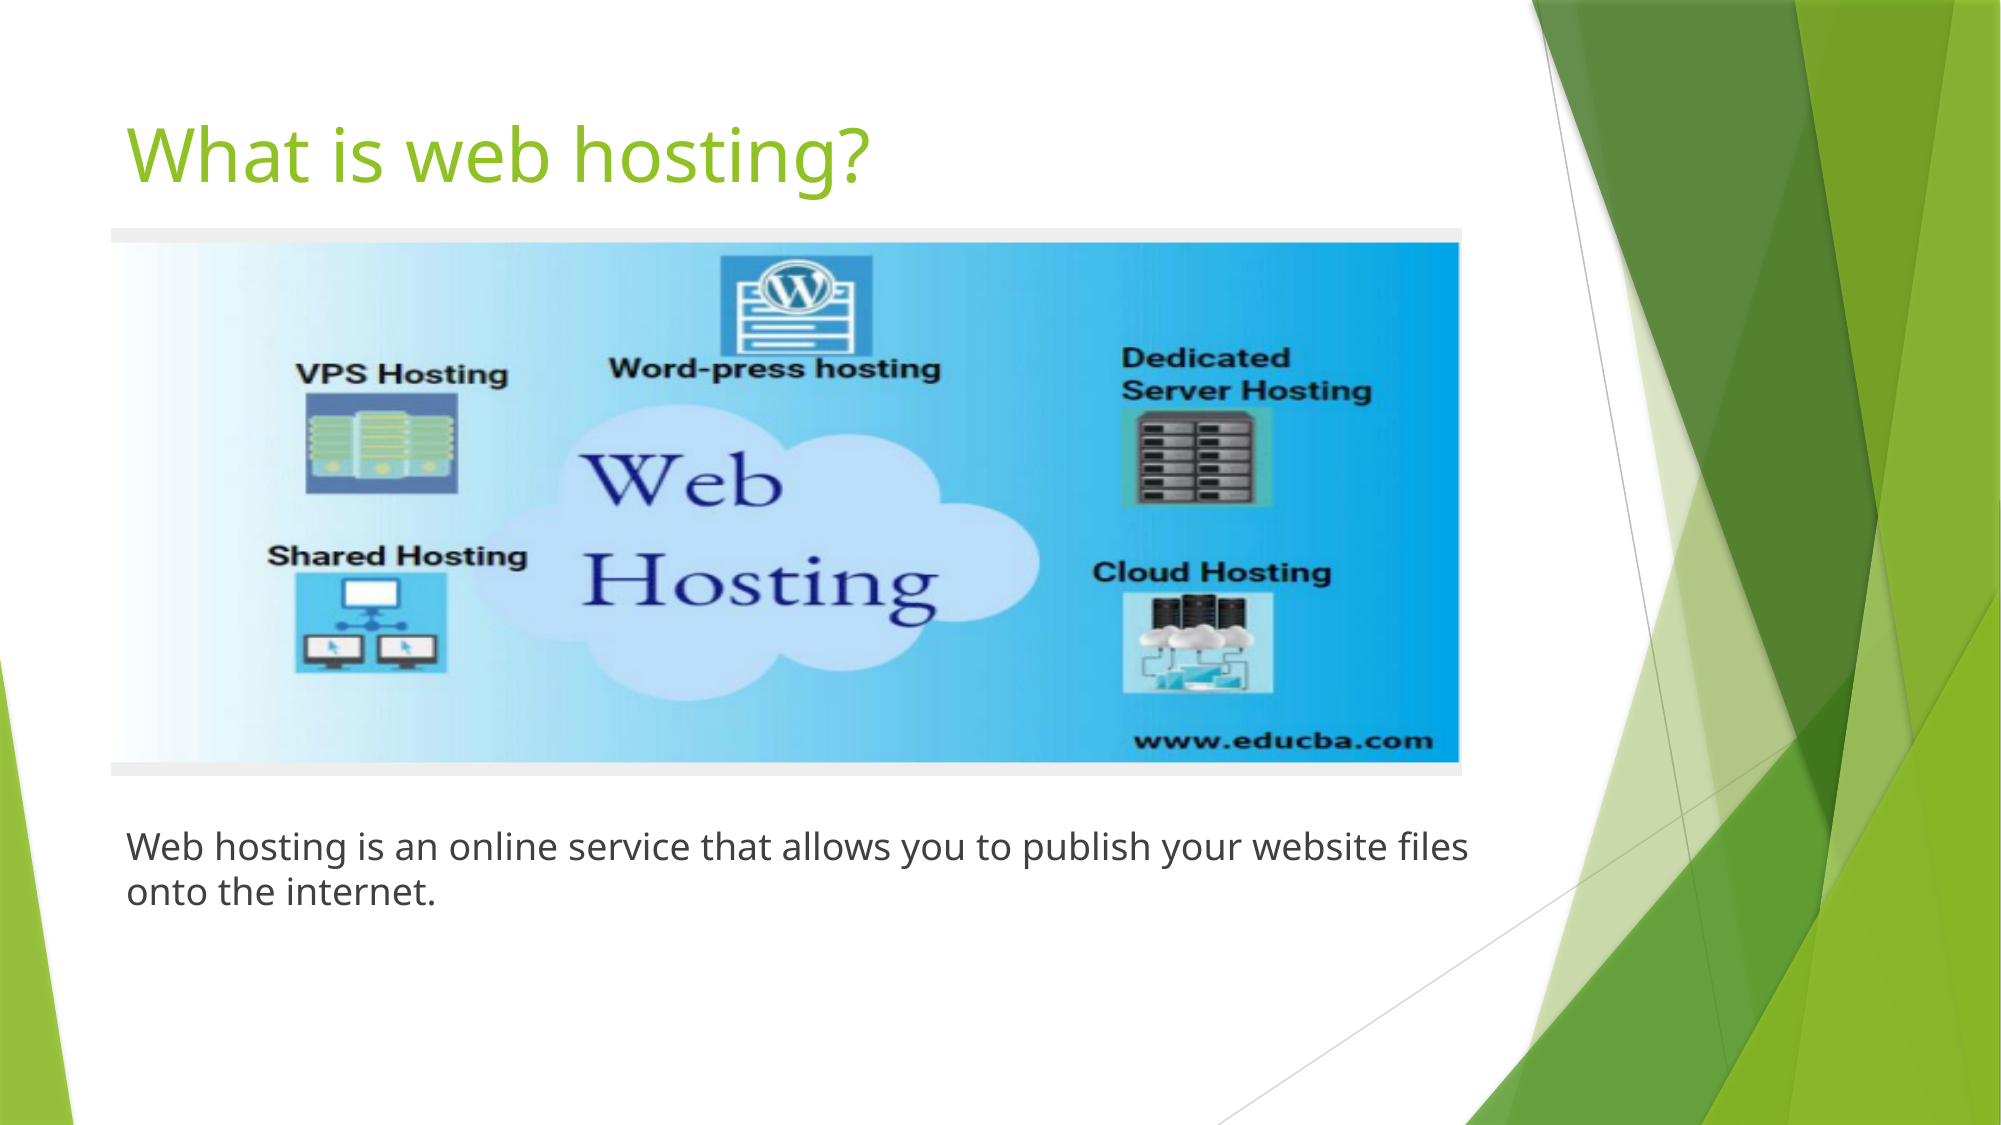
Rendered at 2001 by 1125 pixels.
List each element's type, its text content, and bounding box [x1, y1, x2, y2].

picture [110, 228, 1463, 777]
list Web hosting is an online service that allows you to publish your website files onto the internet. [111, 354, 1522, 992]
title What is web hosting? [111, 99, 1522, 317]
